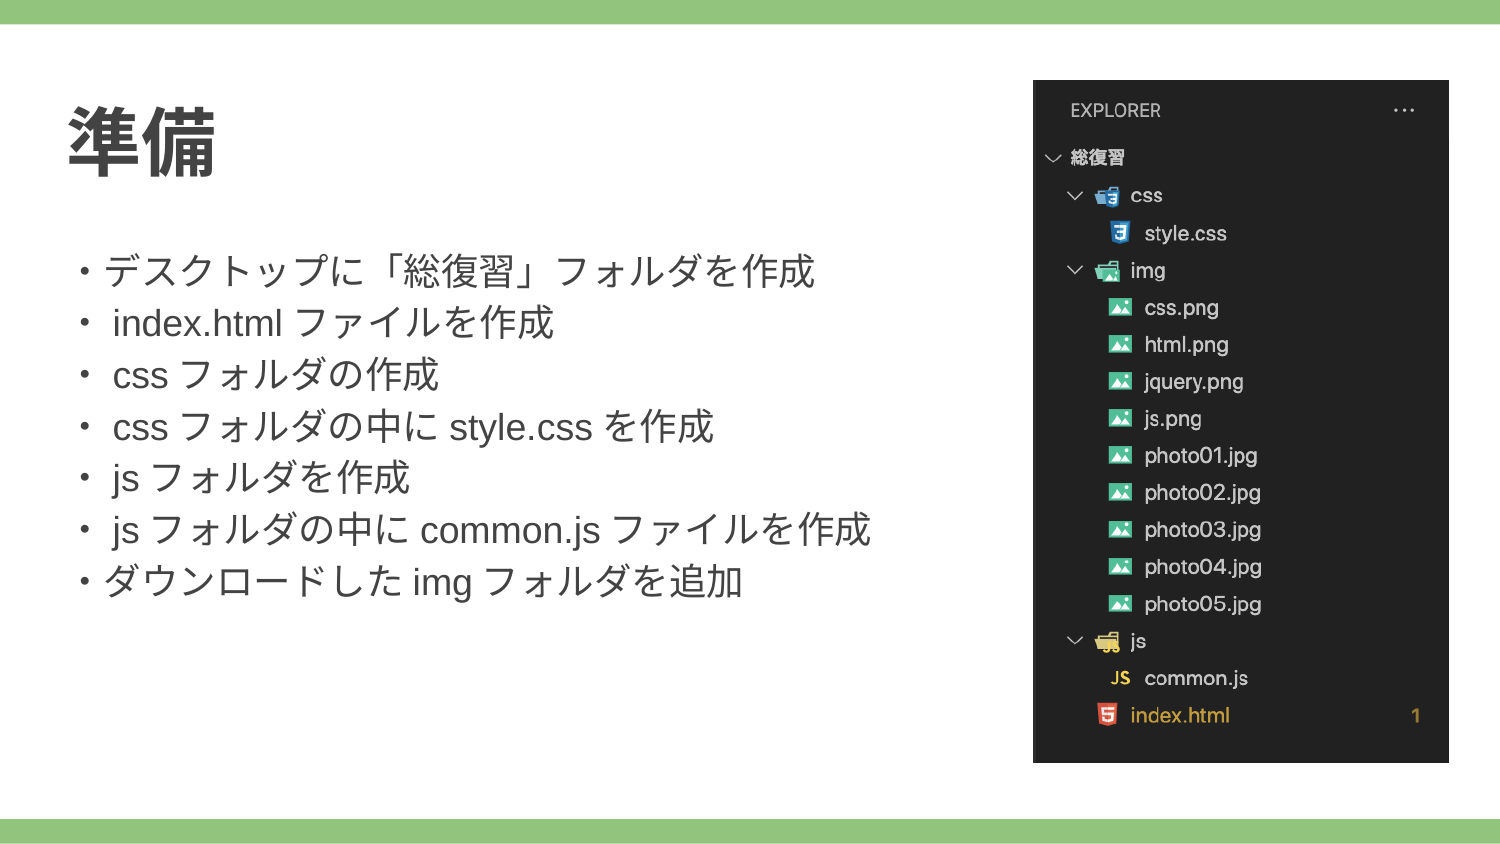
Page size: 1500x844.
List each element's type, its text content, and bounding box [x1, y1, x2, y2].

title ・デスクトップに「総復習」フォルダを作成 ・index.htmlファイルを作成 ・cssフォルダの作成 ・cssフォルダの中にstyle.cssを作成 ・jsフォルダを作成 ・jsフォルダの中にcommon.jsファイルを作成 ・ダウンロードしたimgフォルダを追加 [51, 142, 1028, 702]
text_box [0, 0, 1500, 25]
picture [1033, 80, 1450, 764]
text_box 準備 [51, 80, 625, 201]
text_box [0, 819, 1500, 844]
